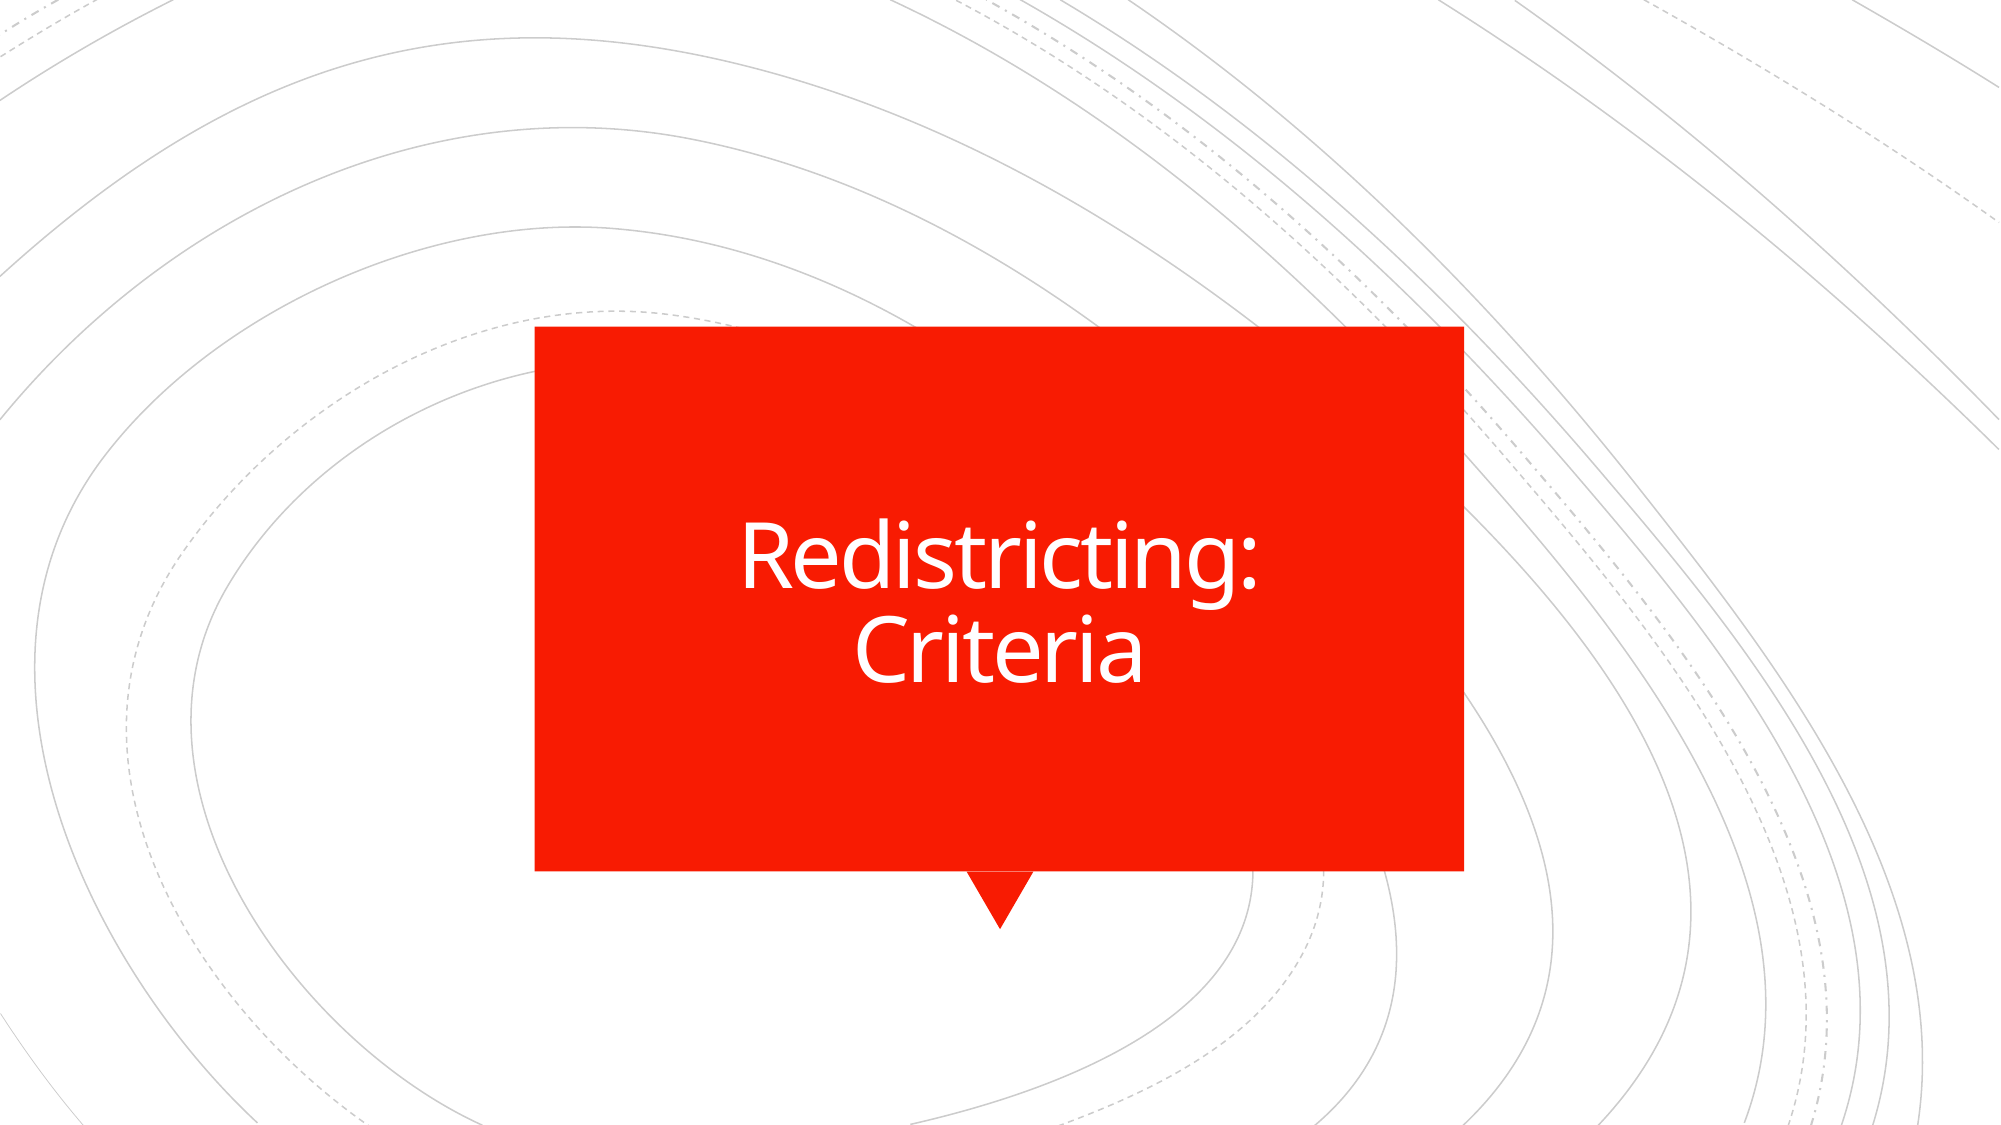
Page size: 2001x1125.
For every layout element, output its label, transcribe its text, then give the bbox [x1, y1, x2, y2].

title Redistricting: Criteria [549, 423, 1451, 702]
